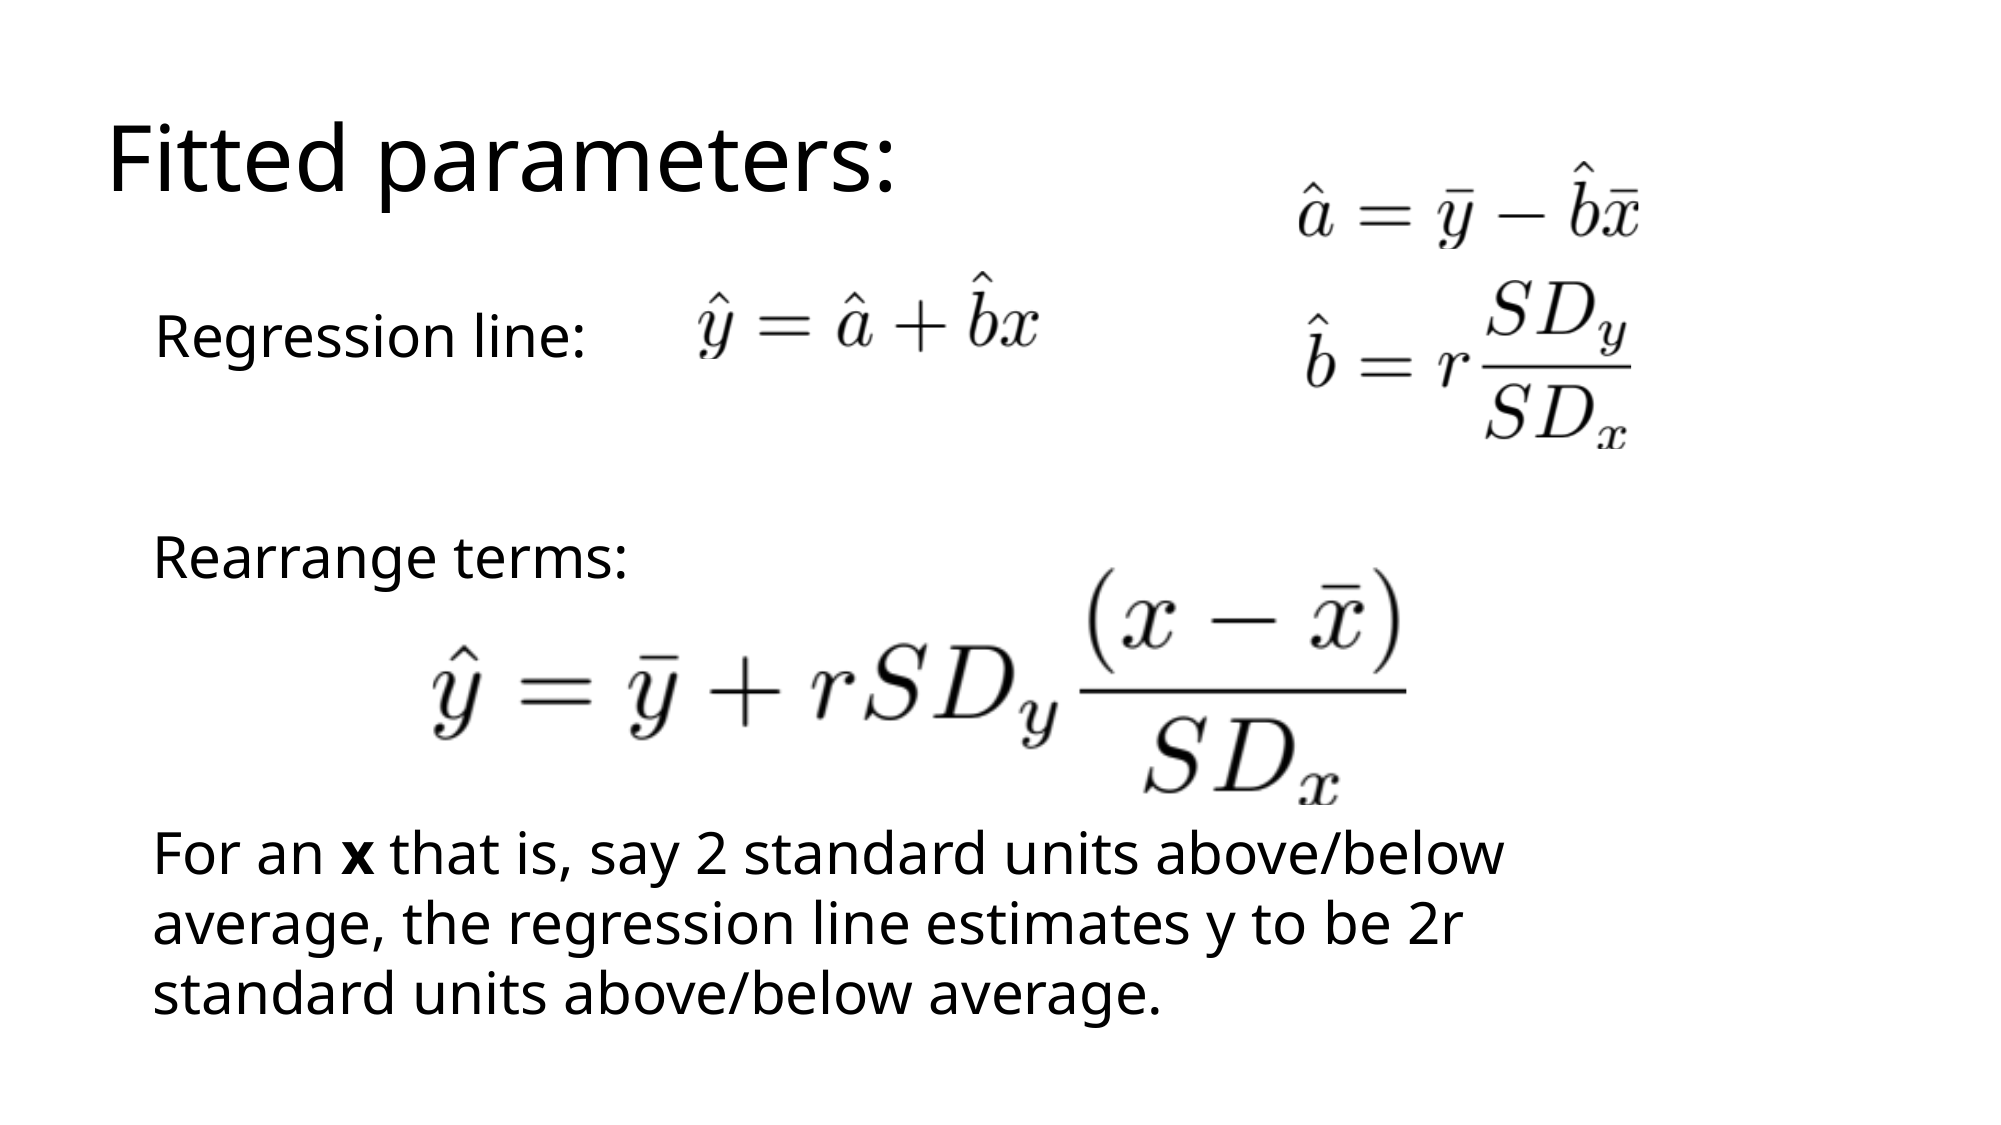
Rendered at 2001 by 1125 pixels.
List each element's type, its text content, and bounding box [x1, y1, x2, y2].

title Fitted parameters: [90, 52, 1863, 271]
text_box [1298, 161, 1639, 449]
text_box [137, 513, 1407, 805]
text_box For an x that is, say 2 standard units above/below average, the regression line estimates y to be 2r standard units above/below average. [137, 808, 1646, 1034]
picture [697, 271, 1040, 359]
list Regression line: [137, 299, 651, 449]
